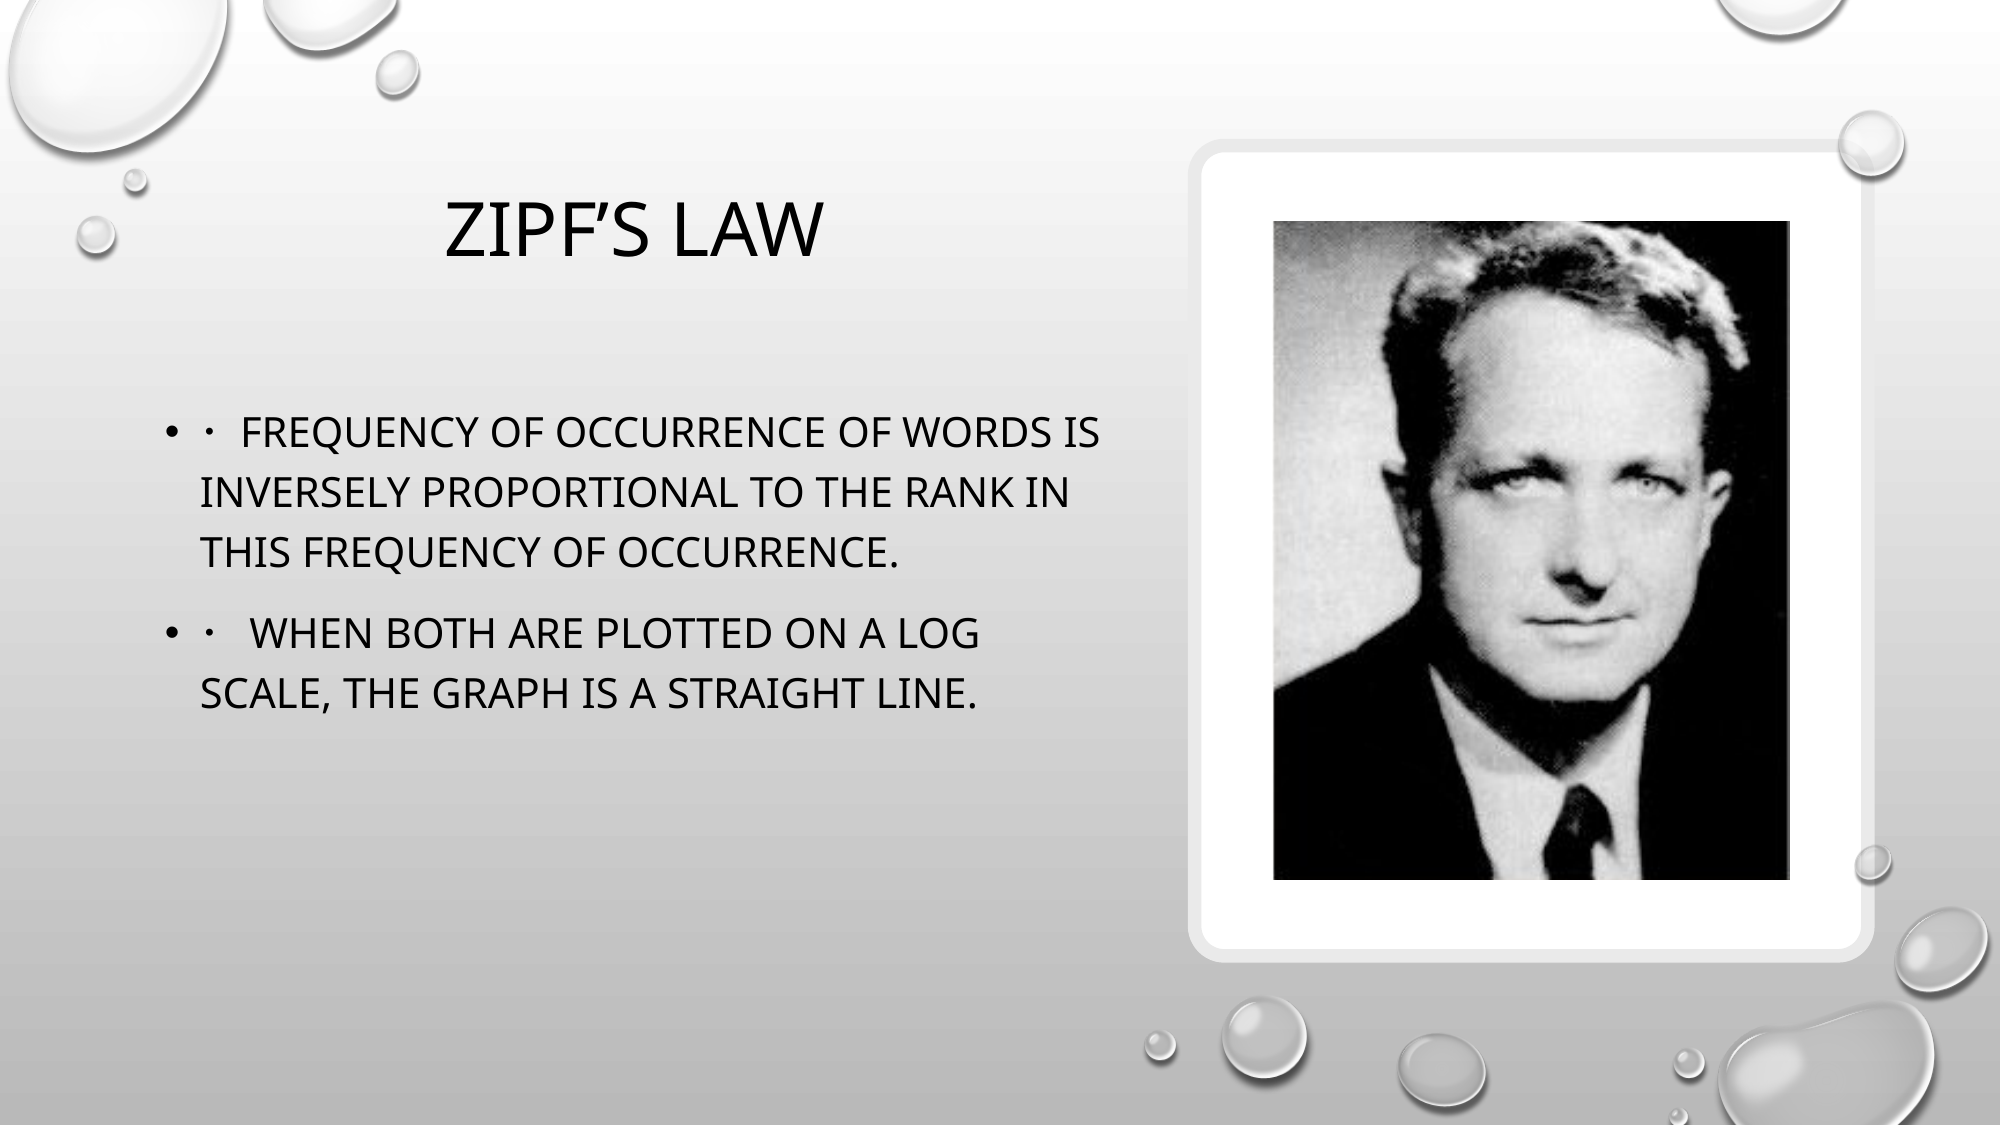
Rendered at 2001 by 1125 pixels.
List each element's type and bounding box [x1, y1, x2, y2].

picture [0, 0, 2000, 1125]
list [1272, 221, 1791, 881]
